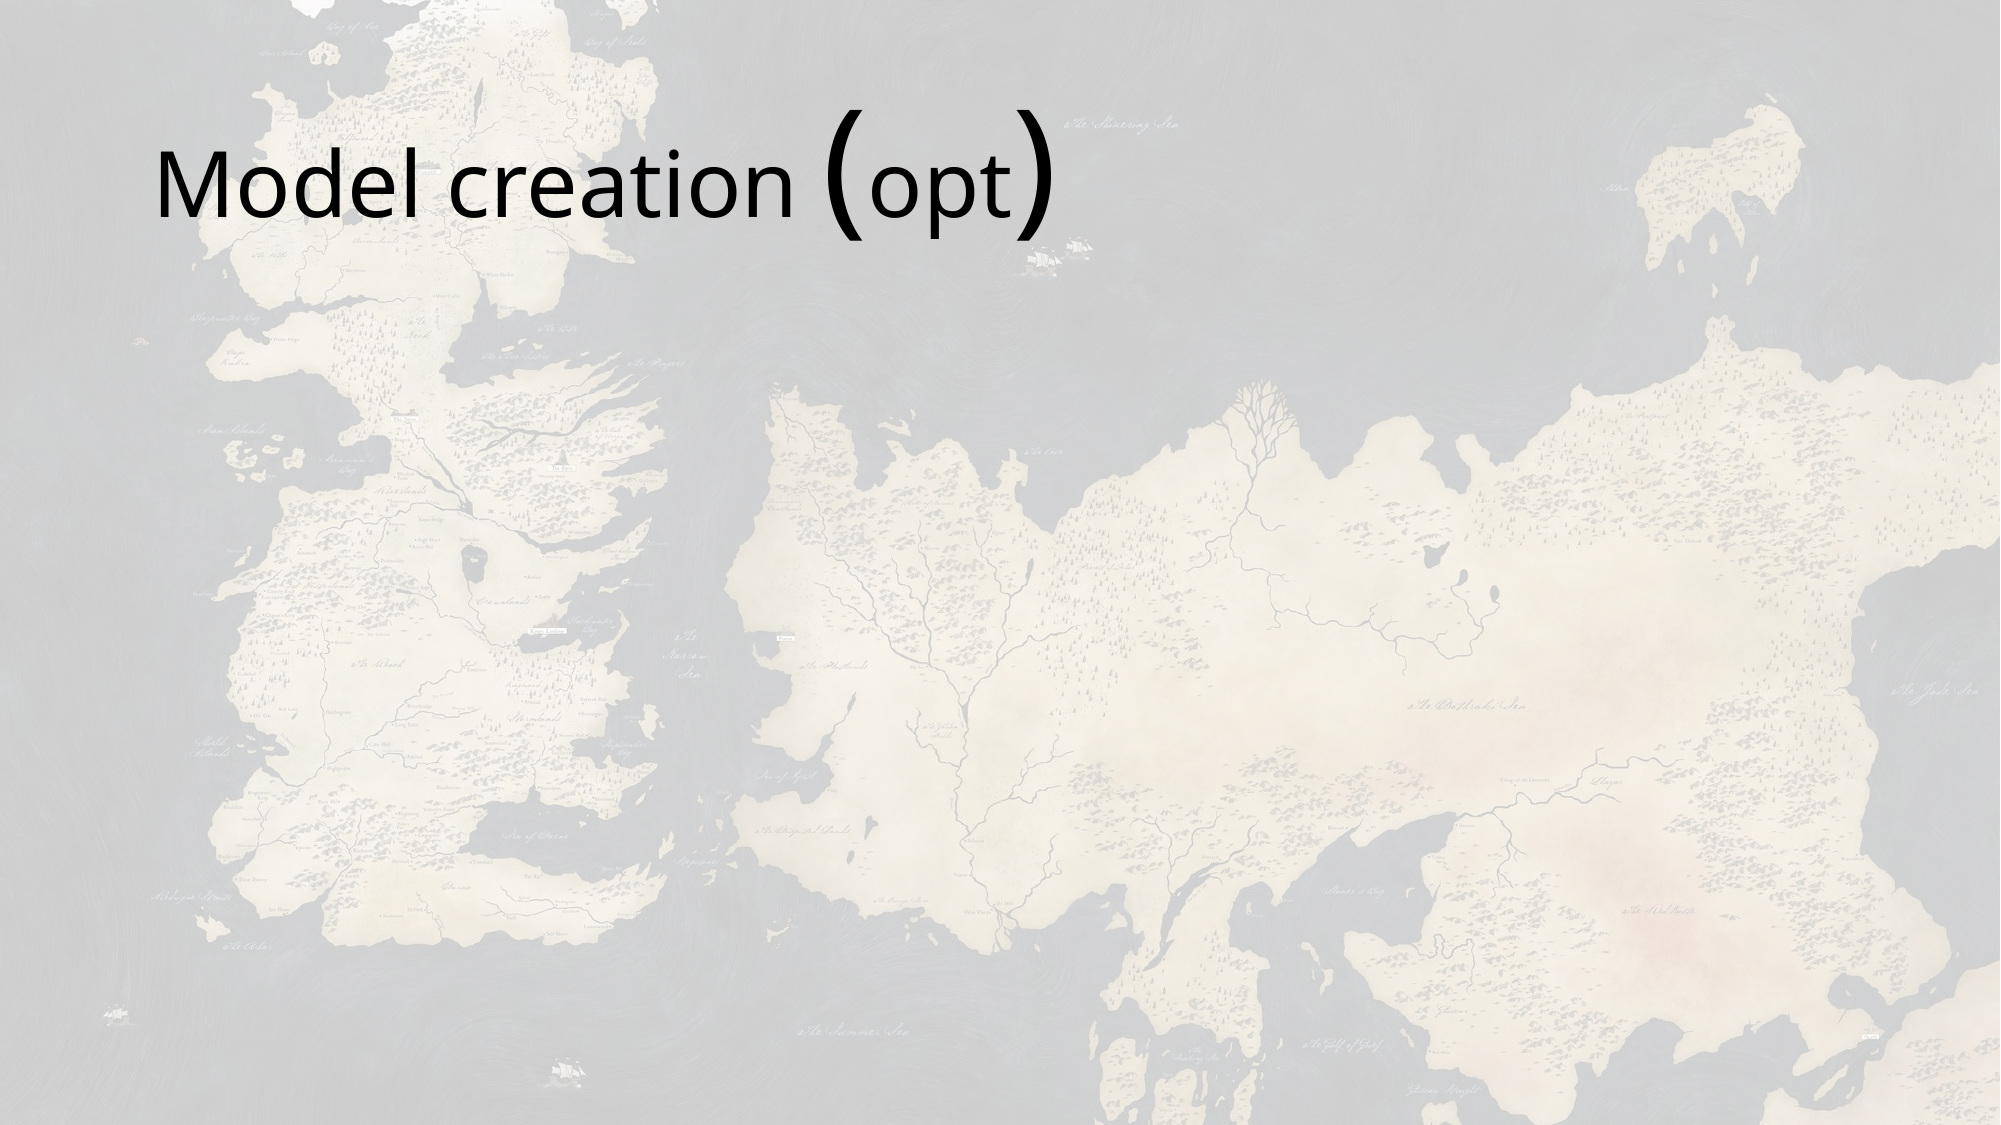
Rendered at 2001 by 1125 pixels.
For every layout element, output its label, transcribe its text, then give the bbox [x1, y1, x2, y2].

title Model creation (opt) [137, 59, 1863, 278]
